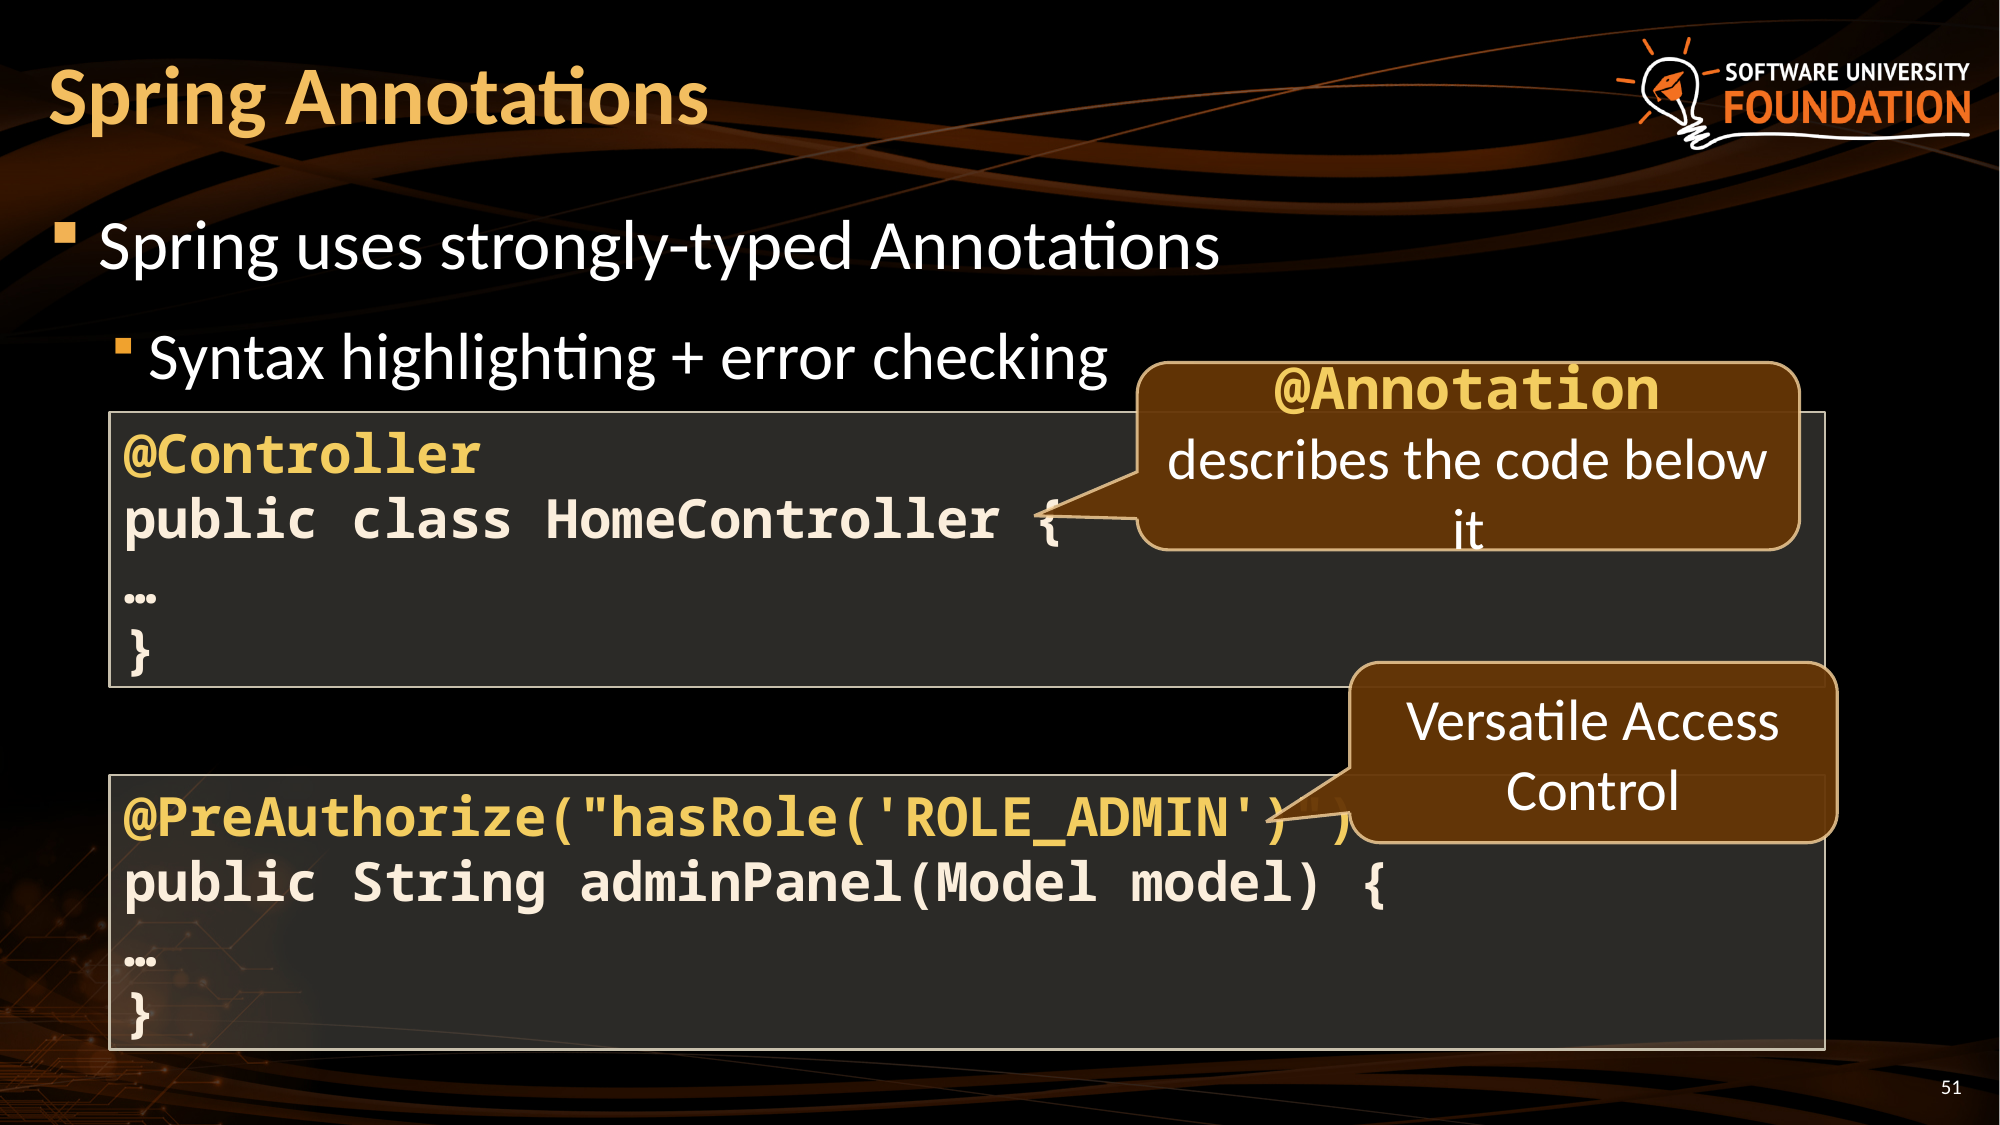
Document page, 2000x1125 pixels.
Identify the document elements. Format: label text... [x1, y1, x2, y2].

title Spring Annotations [30, 6, 1602, 189]
text_box Versatile Access Control [1265, 661, 1839, 844]
picture [0, 0, 2000, 1125]
text_box @Controller public class HomeController { … } [109, 412, 1825, 687]
list Spring uses strongly-typed Annotations Syntax highlighting + error checking [31, 188, 1968, 1103]
text_box @PreAuthorize("hasRole('ROLE_ADMIN')") public String adminPanel(Model model) { … } [109, 774, 1825, 1050]
text_box @Annotation describes the code below it [1033, 361, 1801, 551]
